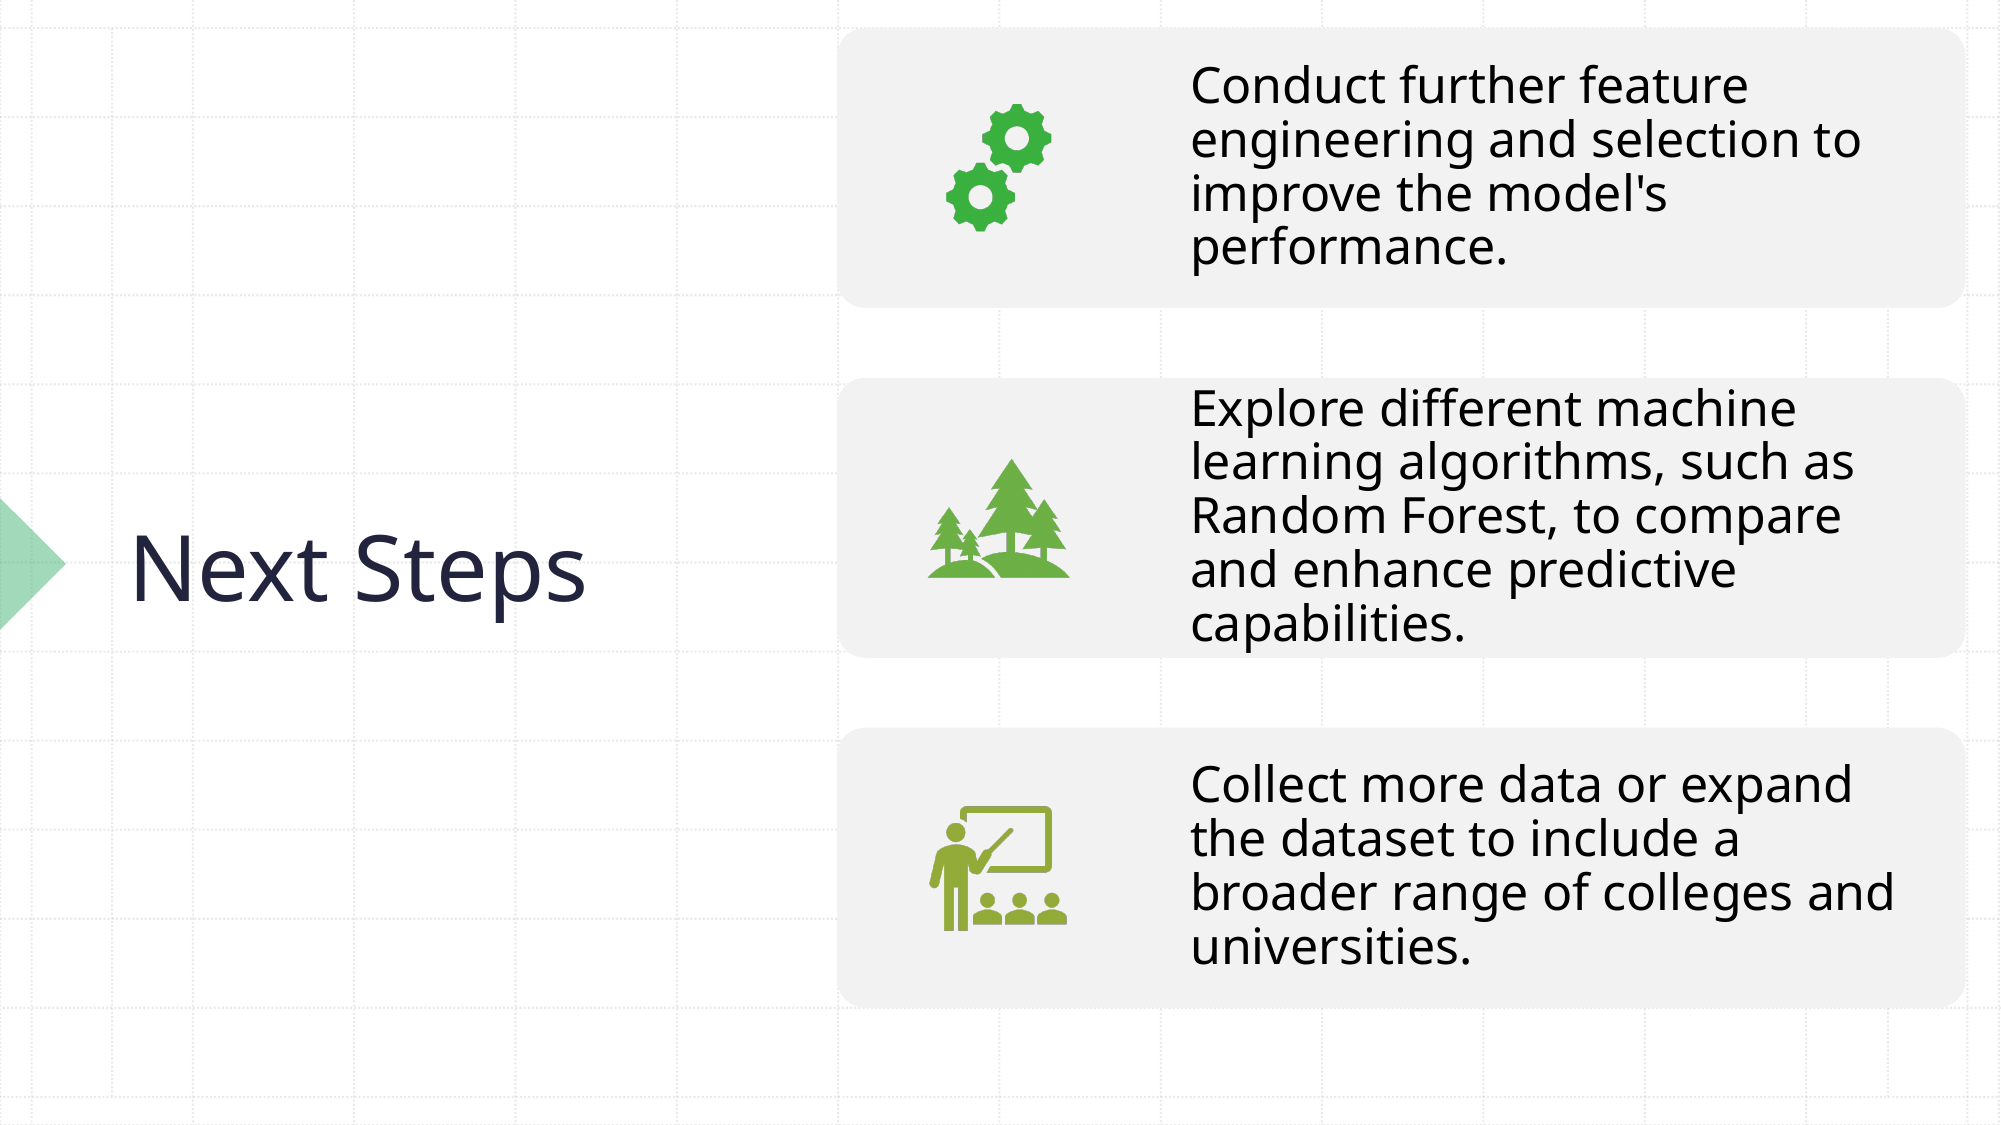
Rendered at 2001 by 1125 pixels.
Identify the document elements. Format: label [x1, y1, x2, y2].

text_box [0, 0, 2000, 1125]
list [837, 27, 1966, 1008]
